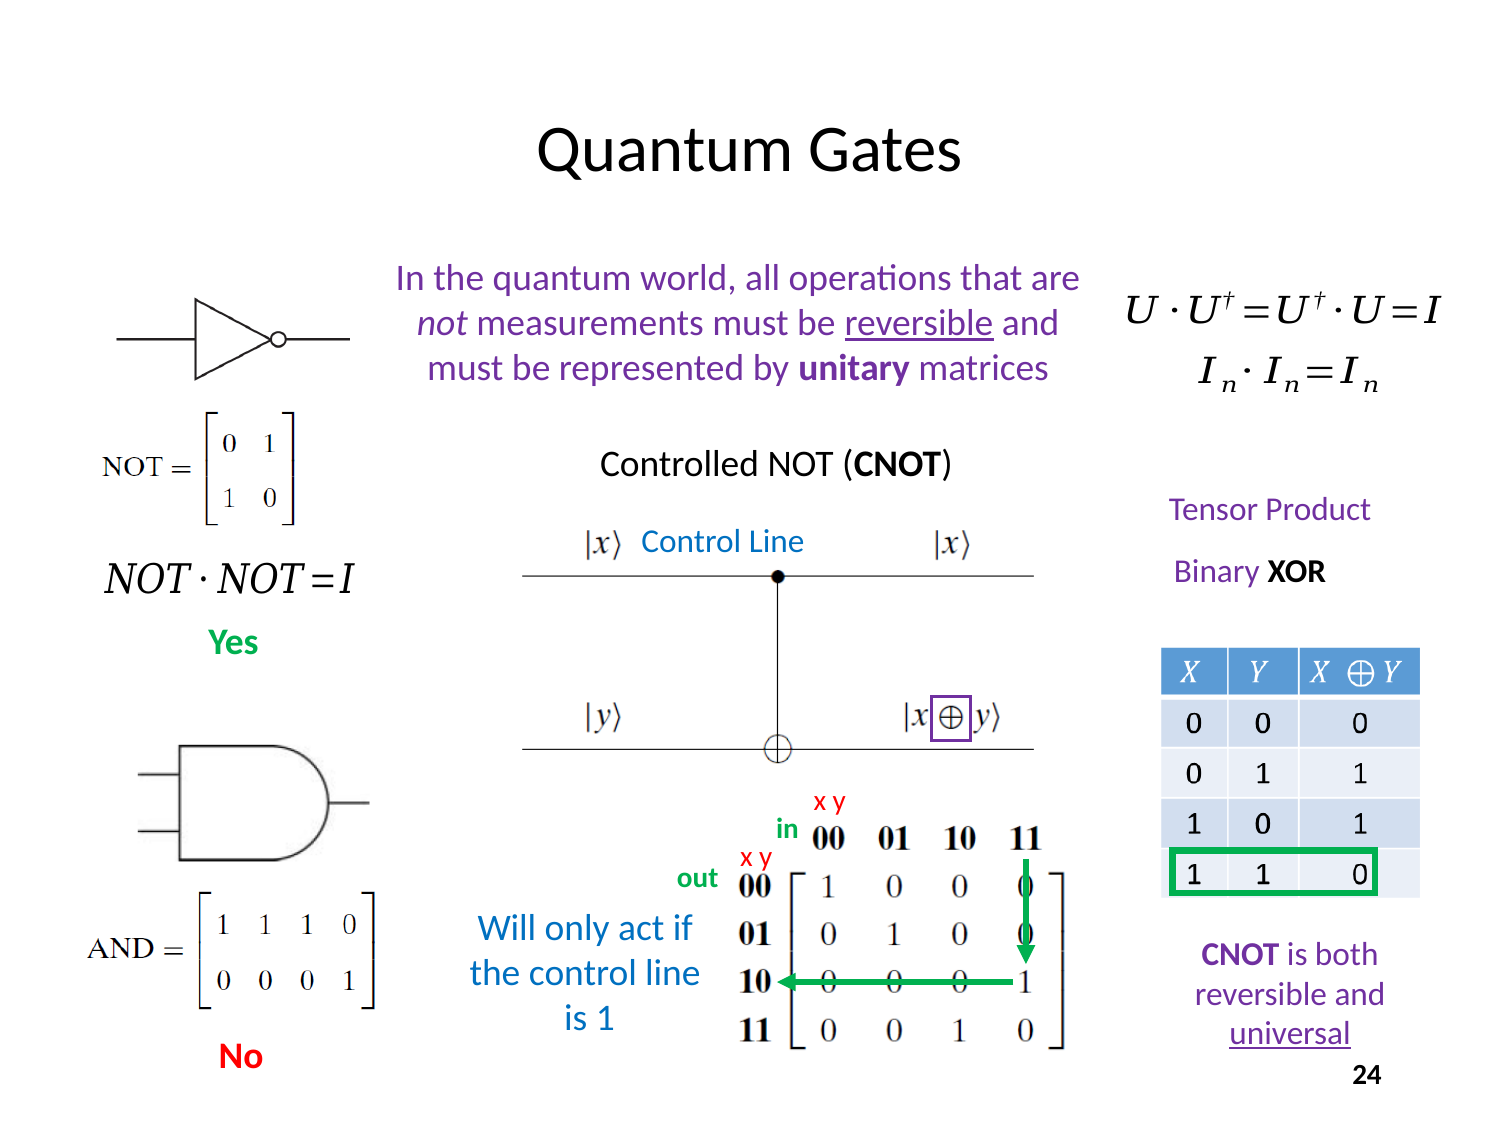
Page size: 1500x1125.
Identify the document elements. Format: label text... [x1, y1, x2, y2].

text_box x y [794, 782, 865, 813]
text_box CNOT is both reversible and universal [1176, 924, 1405, 1059]
picture [76, 879, 378, 1017]
text_box out [654, 850, 727, 901]
picture [1159, 645, 1425, 913]
slide_number 24 [1059, 1042, 1397, 1103]
picture [113, 290, 354, 384]
picture [120, 727, 380, 873]
picture [727, 813, 1072, 1061]
text_box No [197, 1023, 286, 1084]
picture [94, 403, 298, 533]
text_box Yes [176, 609, 291, 670]
title Quantum Gates [103, 59, 1397, 241]
text_box in [752, 802, 823, 813]
text_box In the quantum world, all operations that are not measurements must be reversible and must be represented by unitary matrices [376, 245, 1101, 396]
text_box x y [721, 829, 727, 880]
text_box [509, 431, 1056, 782]
